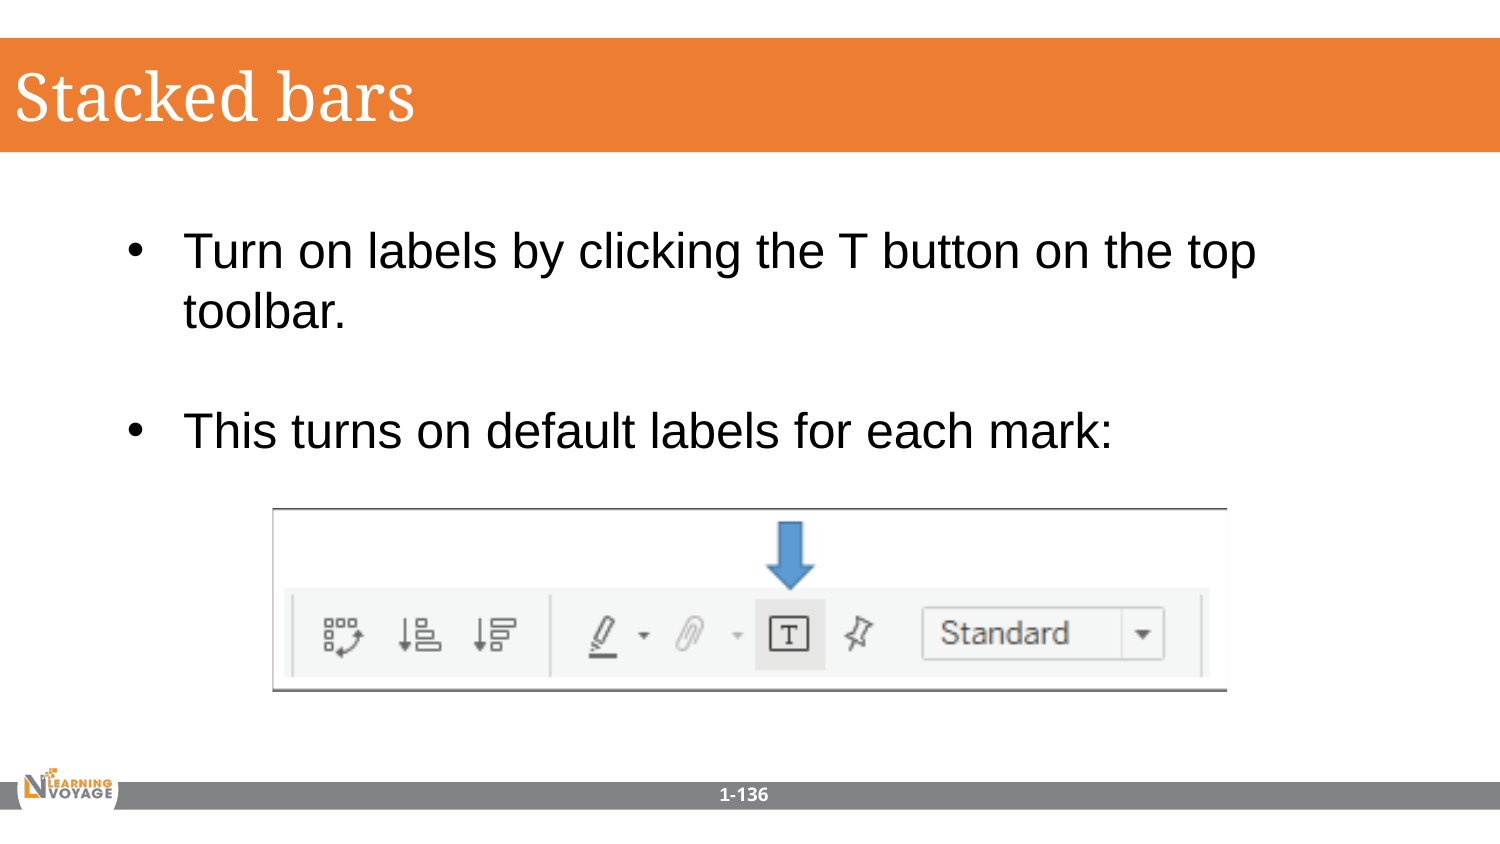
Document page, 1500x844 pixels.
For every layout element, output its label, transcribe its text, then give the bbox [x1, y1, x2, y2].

picture [0, 706, 144, 844]
text_box Stacked bars [0, 37, 1500, 153]
slide_number 1-136 [692, 770, 784, 821]
picture [272, 508, 1228, 692]
text_box Turn on labels by clicking the T button on the top toolbar. This turns on default labels for each mark: [126, 216, 1373, 459]
